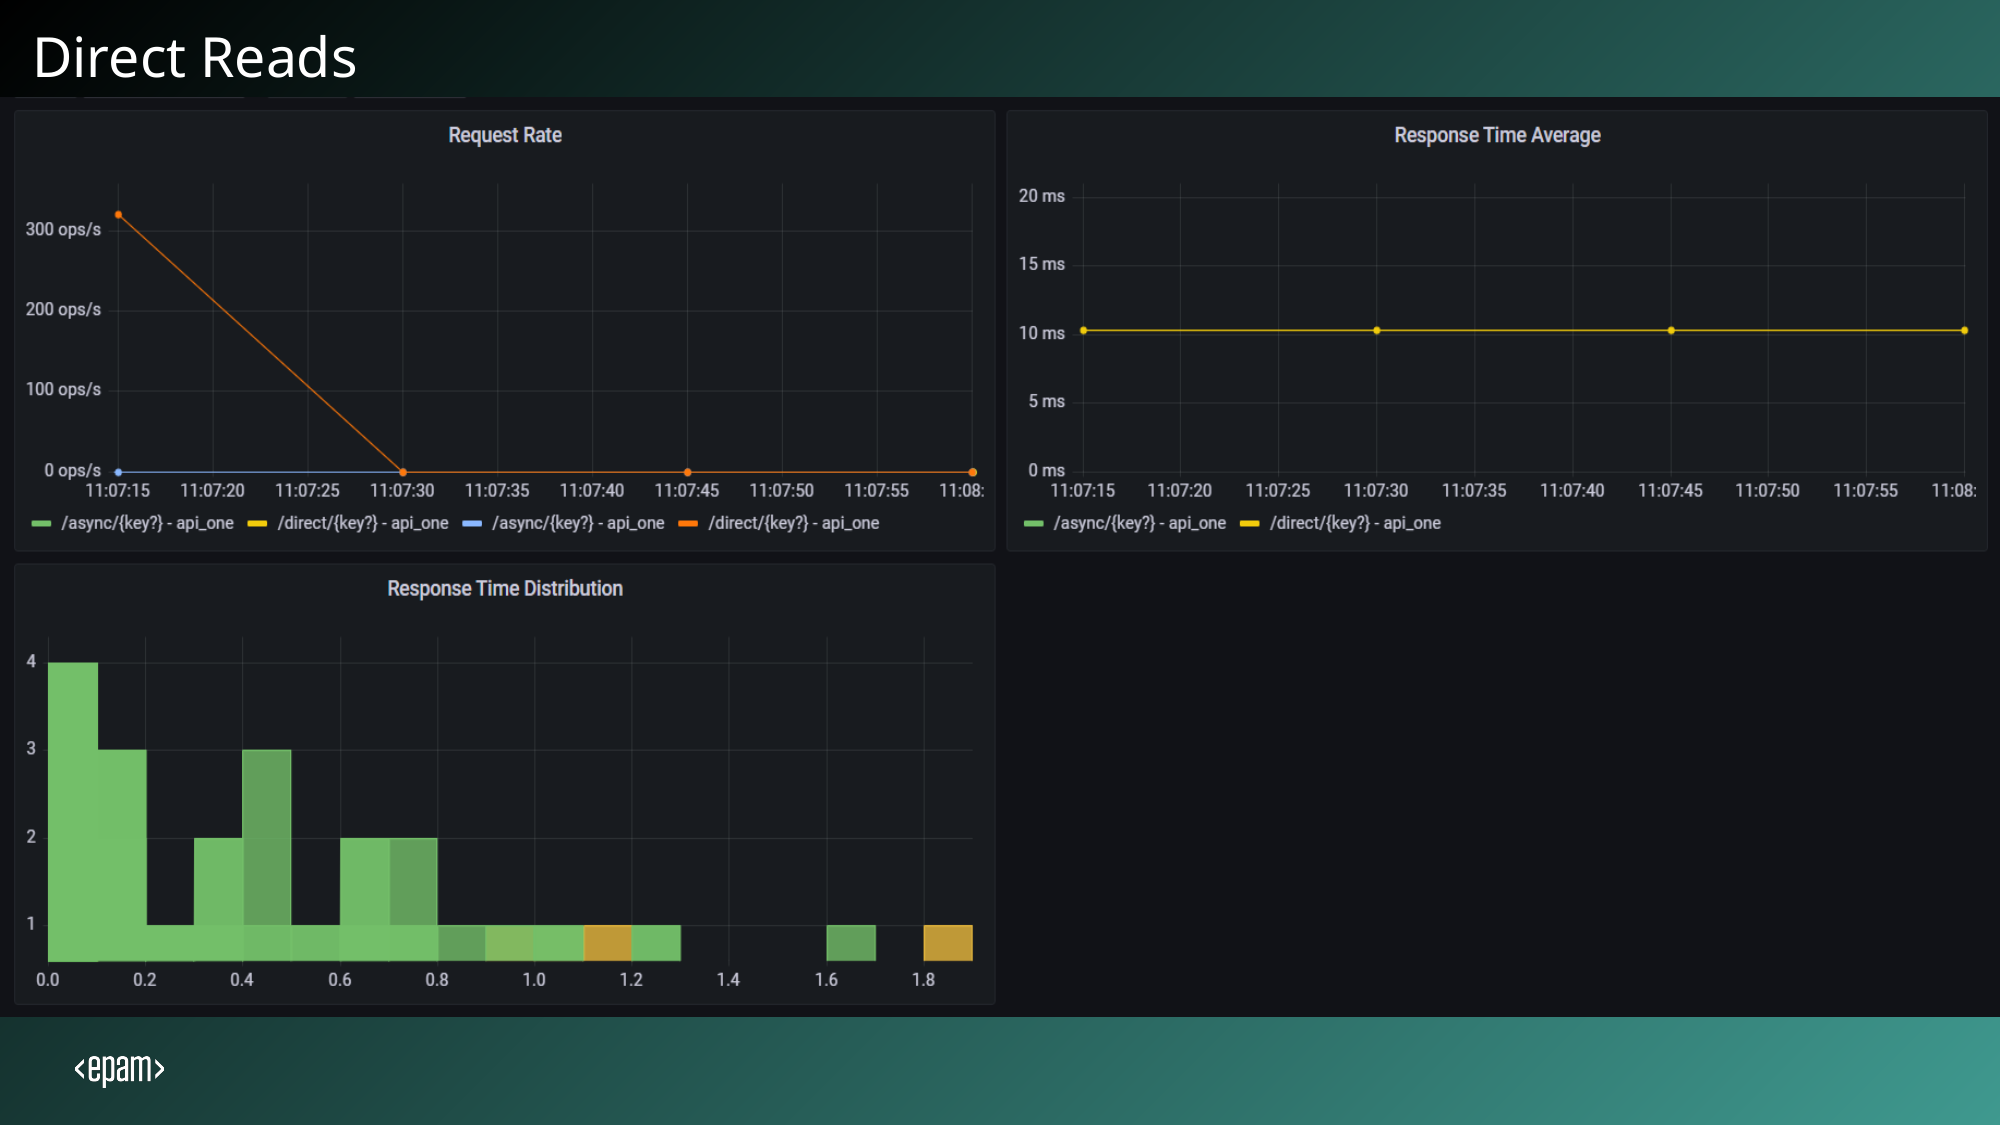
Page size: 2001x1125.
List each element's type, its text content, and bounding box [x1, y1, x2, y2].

picture [0, 97, 2000, 1017]
picture [75, 1056, 164, 1088]
title Direct Reads [17, 22, 1743, 97]
